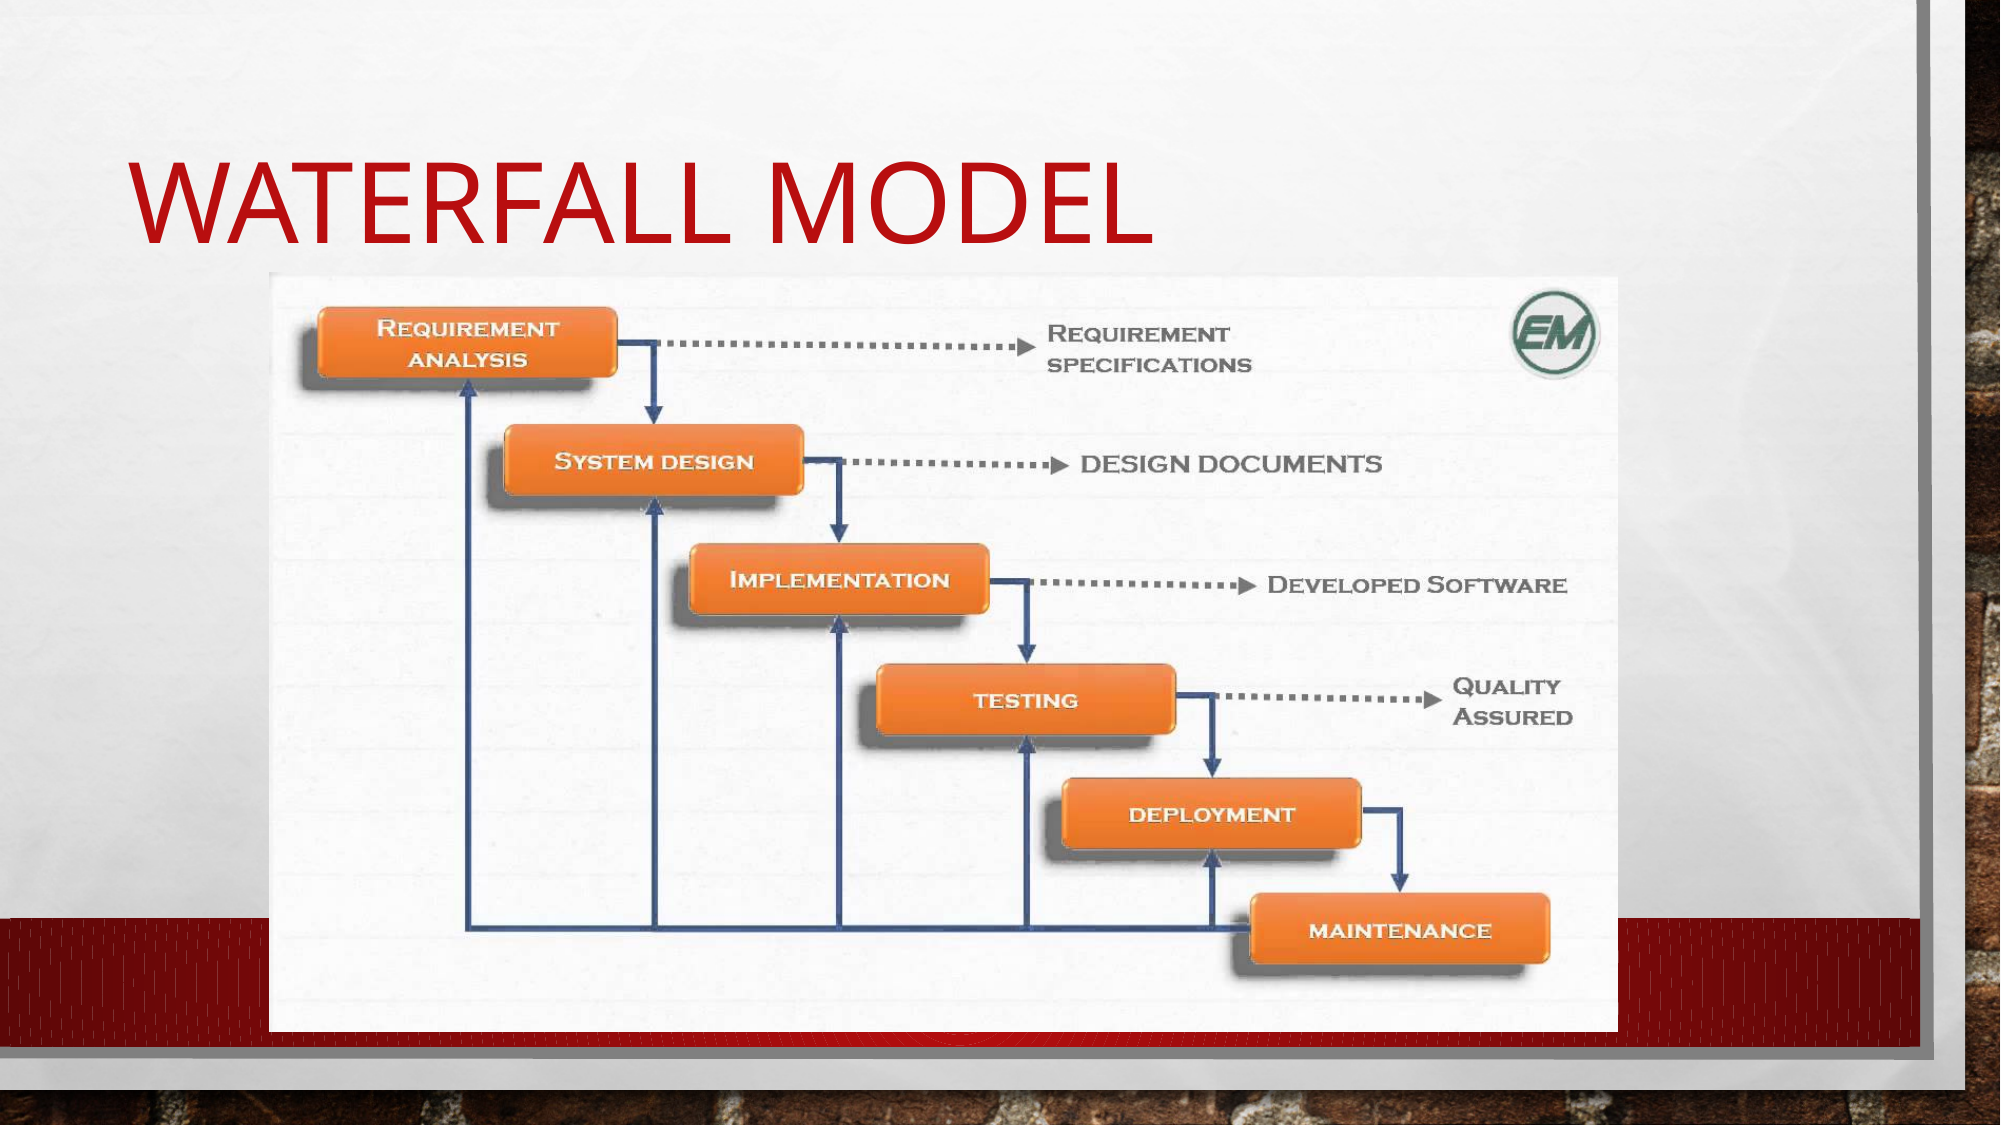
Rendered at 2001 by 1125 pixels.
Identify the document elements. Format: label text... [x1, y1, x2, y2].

title Waterfall model [112, 112, 1818, 302]
picture [268, 272, 1619, 1032]
picture [0, 0, 2000, 1125]
